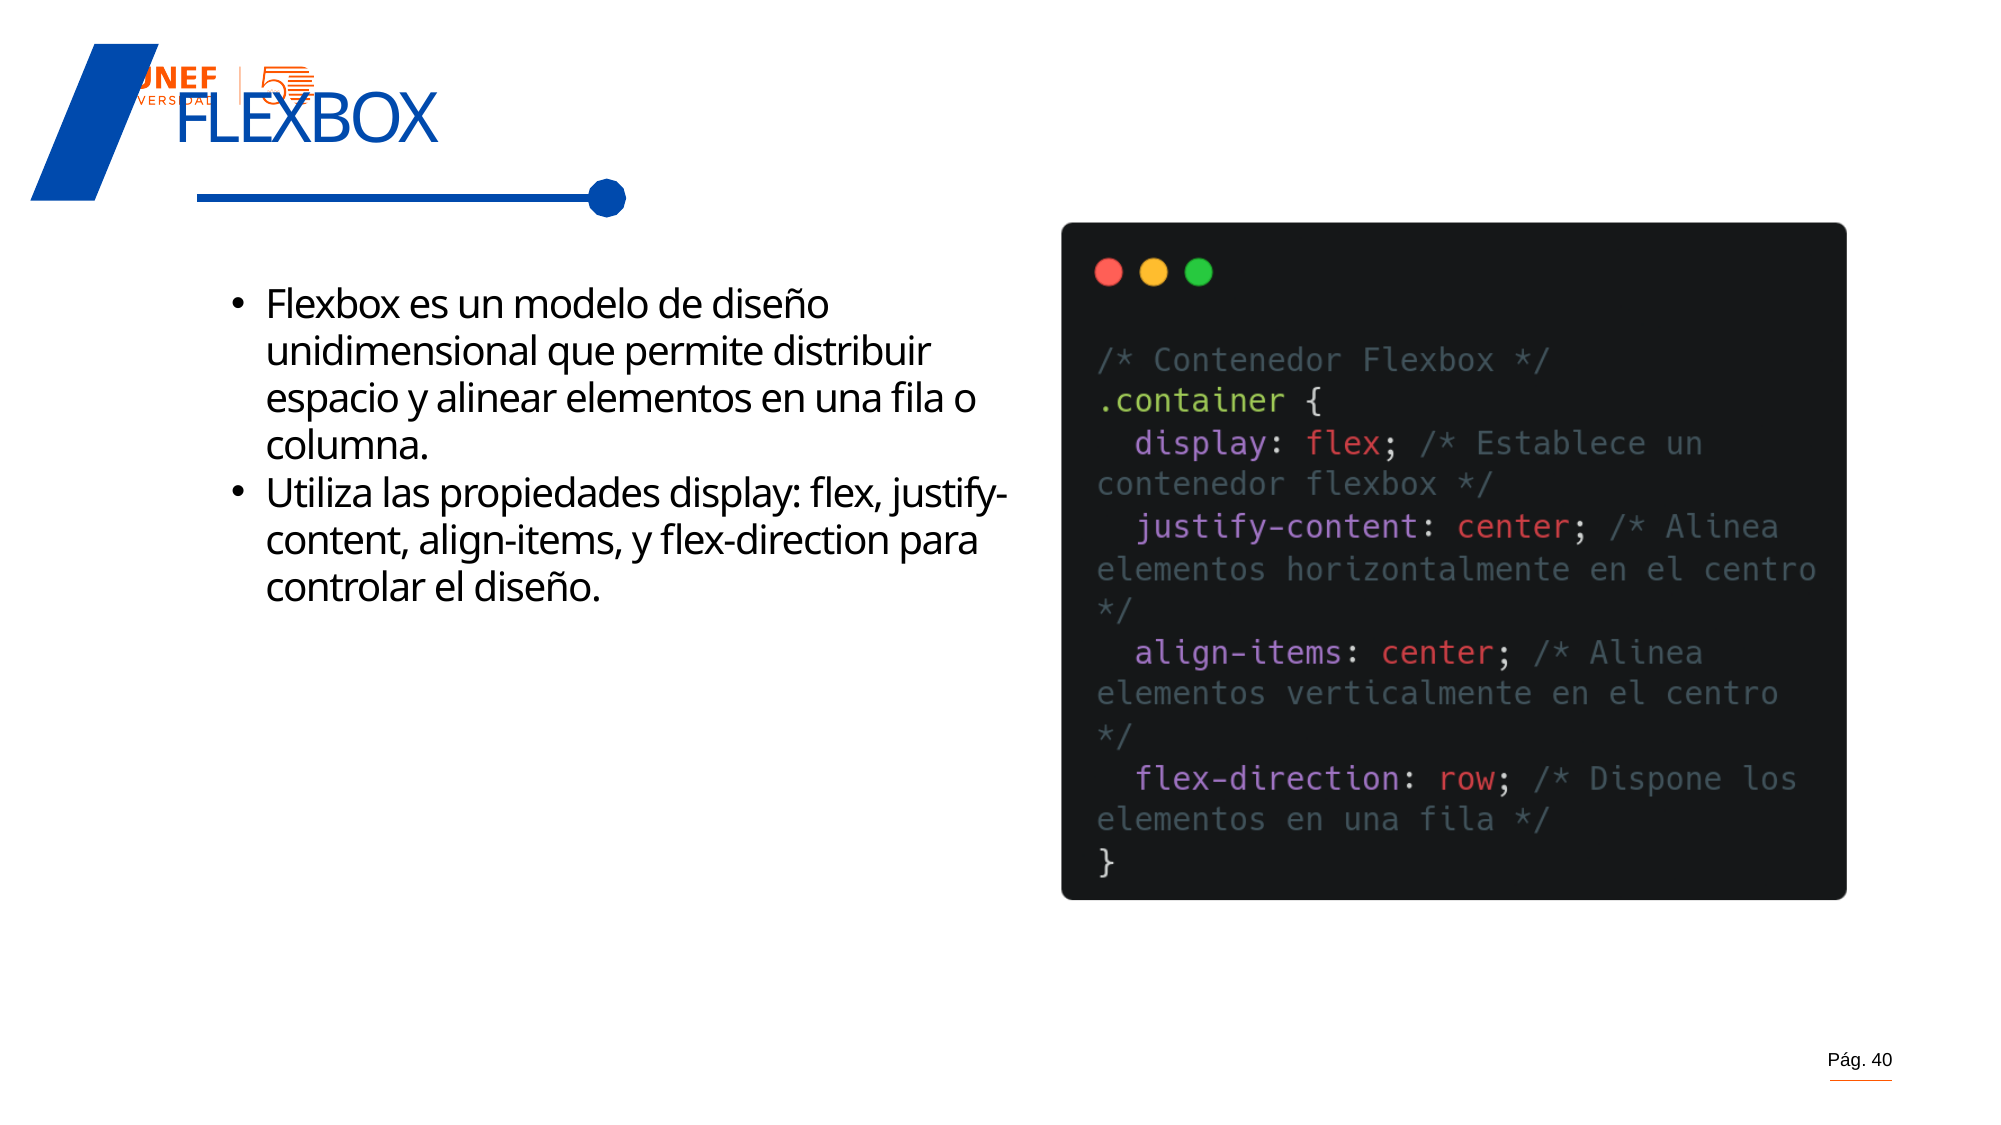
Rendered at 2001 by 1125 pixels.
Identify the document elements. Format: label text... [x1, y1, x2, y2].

text_box Flexbox es un modelo de diseño unidimensional que permite distribuir espacio y alinear elementos en una fila o columna. Utiliza las propiedades display: flex, justify-content, align-items, y flex-direction para controlar el diseño. [196, 279, 1018, 657]
text_box [196, 187, 618, 209]
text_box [30, 31, 159, 201]
picture [159, 66, 173, 105]
text_box [1057, 217, 1857, 908]
text_box FLEXBOX [173, 59, 1776, 157]
